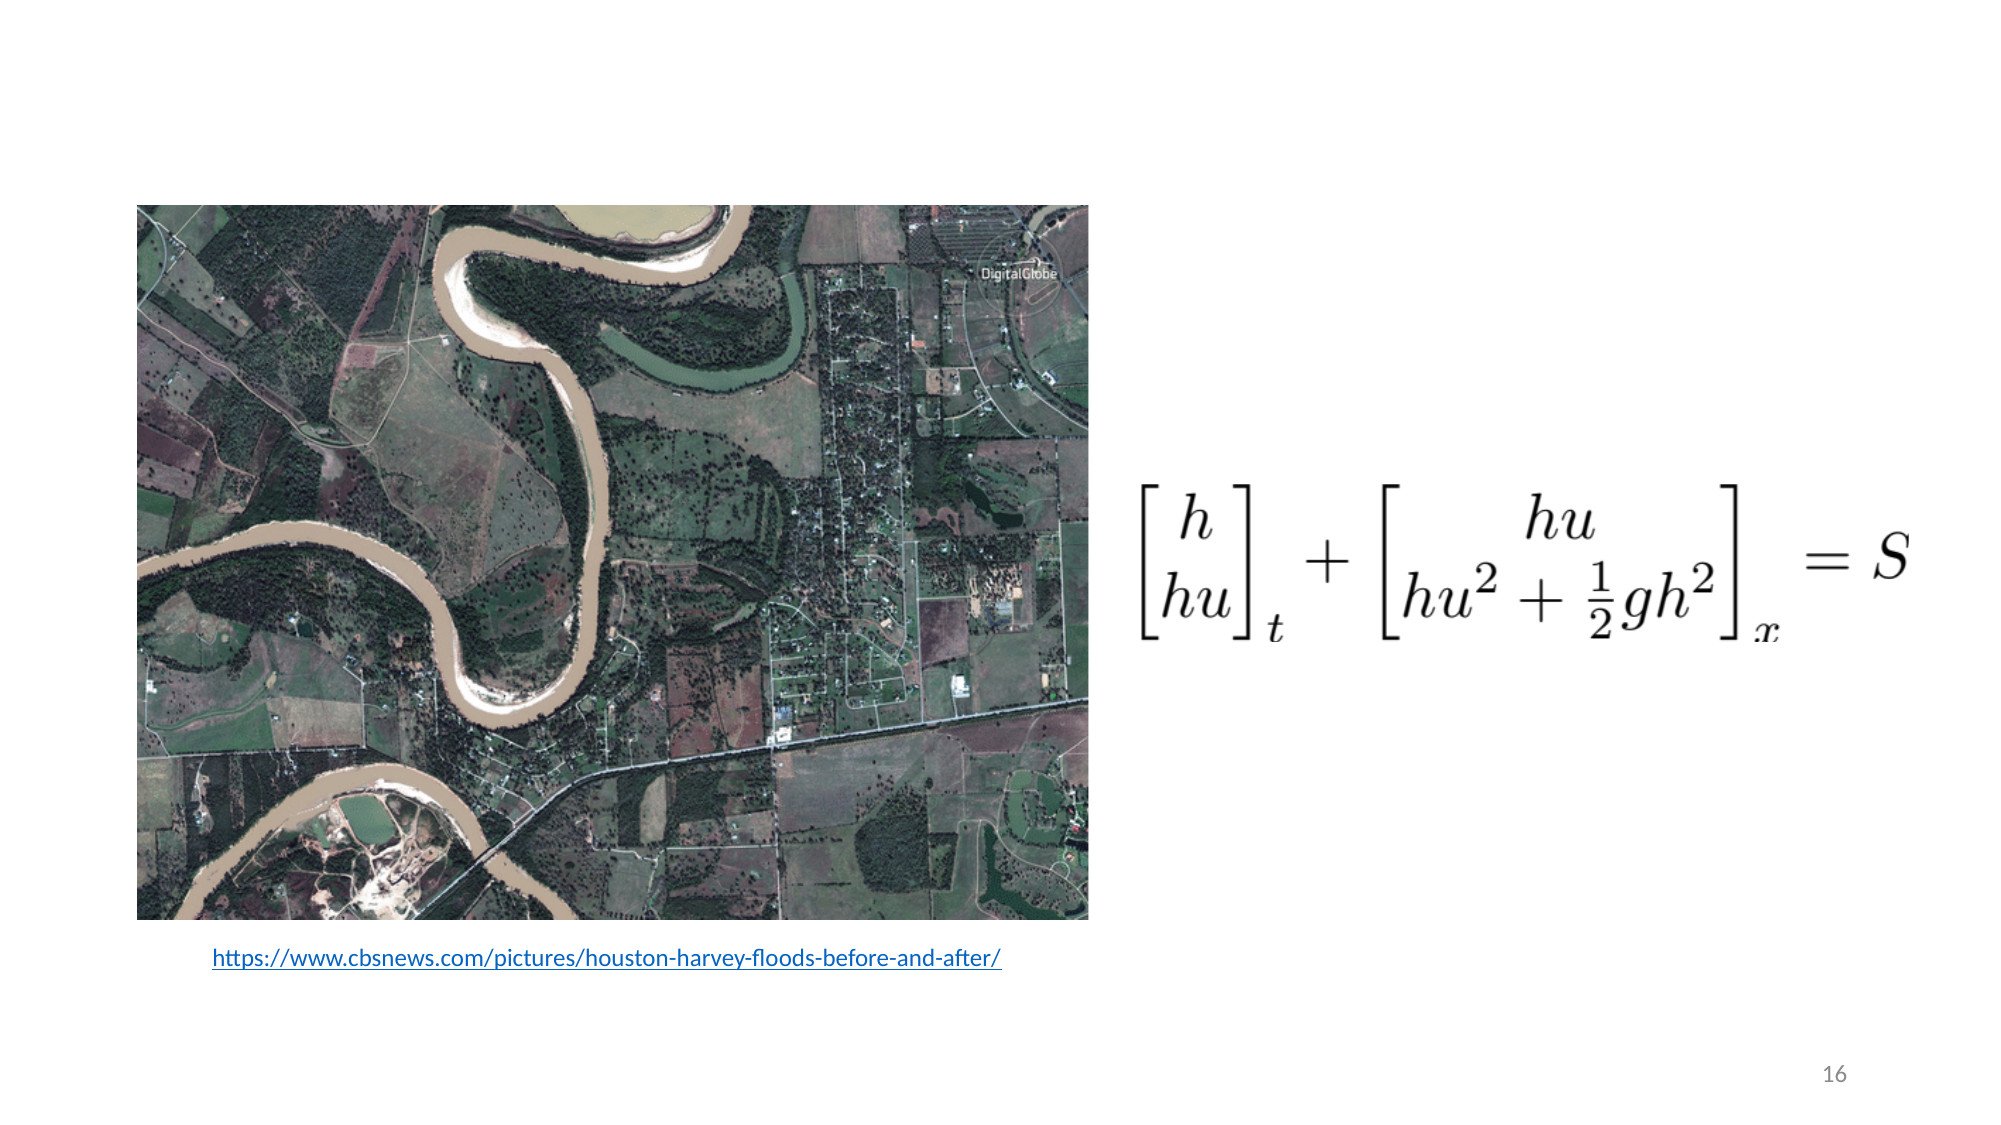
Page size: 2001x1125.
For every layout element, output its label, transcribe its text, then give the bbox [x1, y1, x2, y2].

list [137, 205, 1090, 920]
text_box https://www.cbsnews.com/pictures/houston-harvey-floods-before-and-after/ [197, 934, 1030, 980]
slide_number 15 [1412, 1042, 1863, 1103]
picture [1141, 483, 1909, 642]
